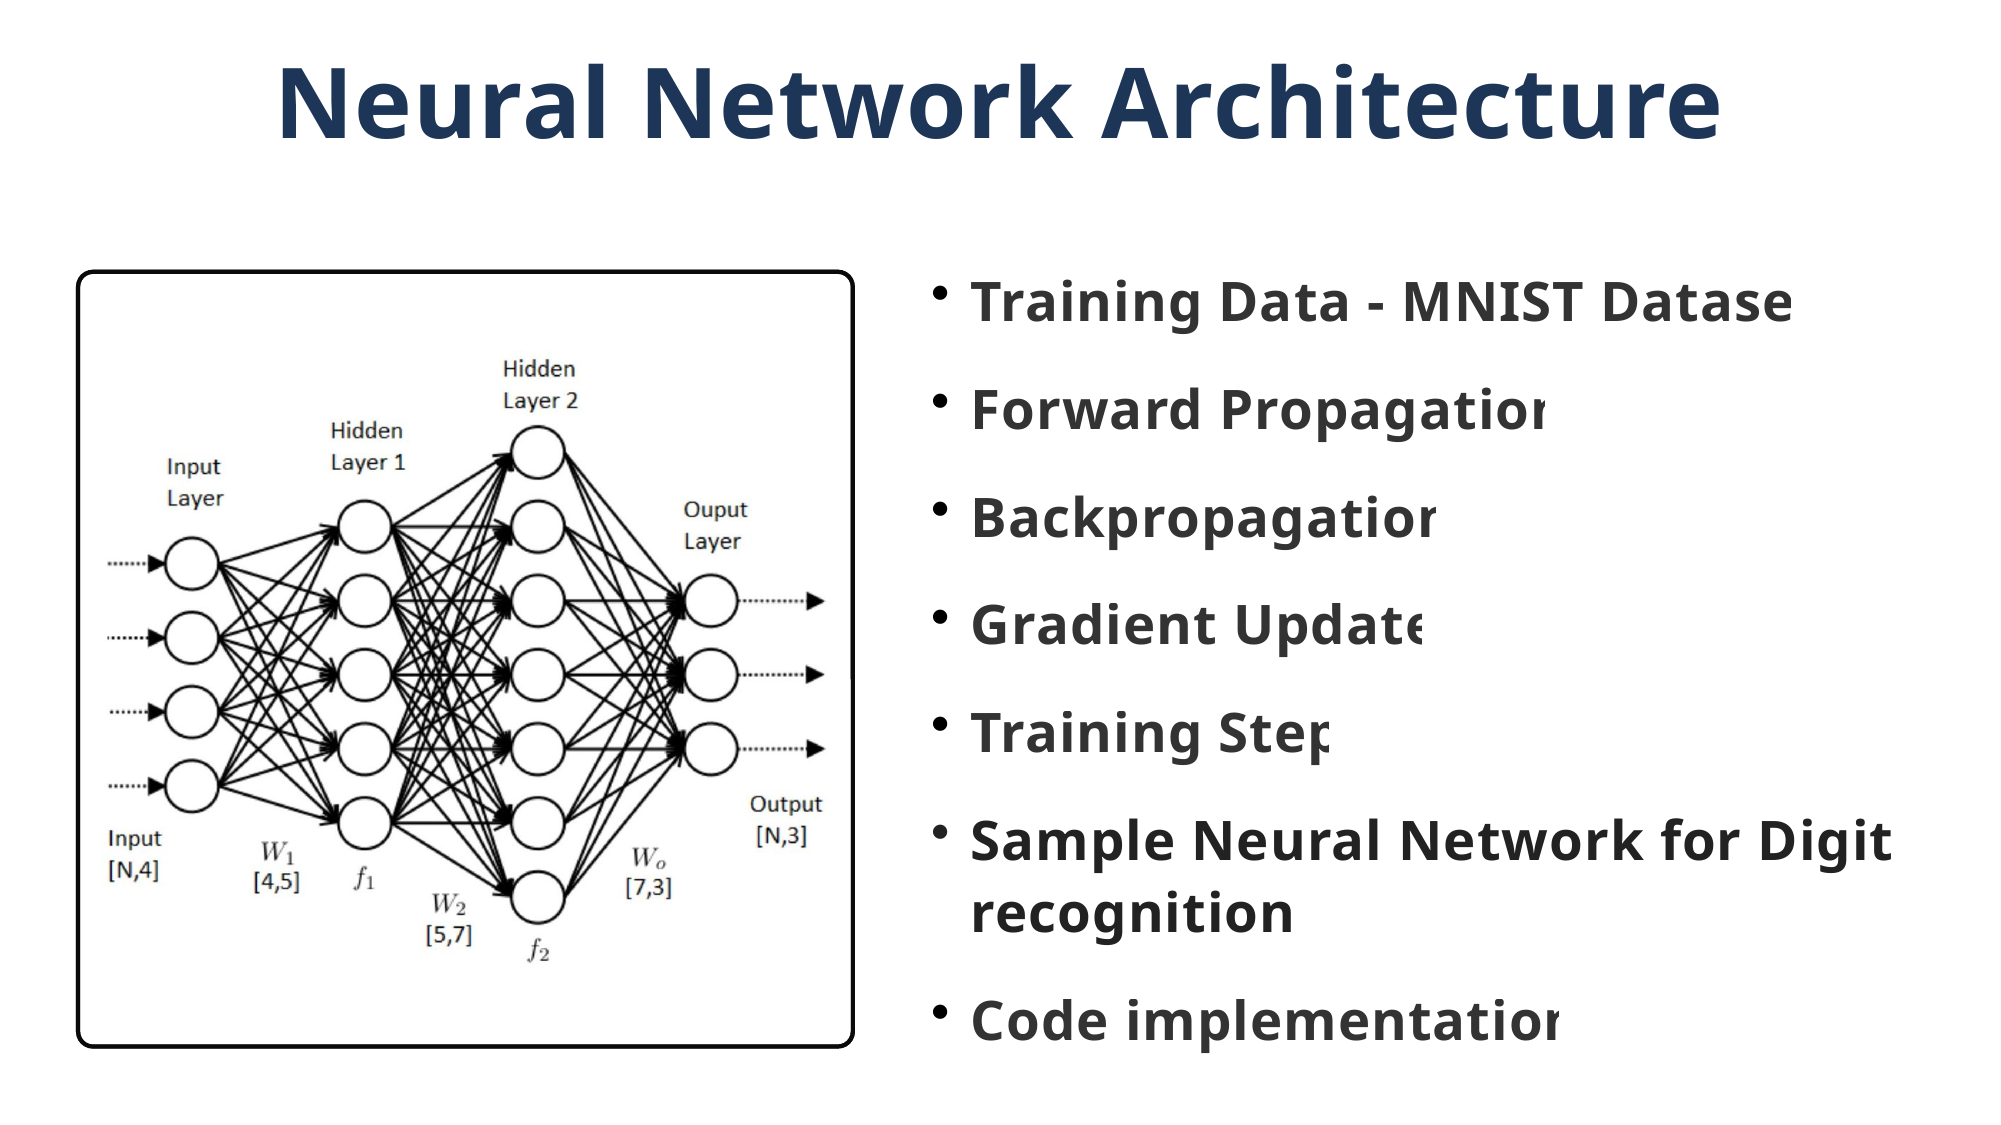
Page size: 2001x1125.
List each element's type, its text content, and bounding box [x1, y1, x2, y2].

text_box Neural Network Architecture [0, 68, 2000, 158]
text_box Training Data - MNIST Dataset Forward Propagation Backpropagation Gradient Update Training Step Sample Neural Network for Digit recognition Code implementation [931, 260, 2000, 1056]
picture [77, 271, 854, 1047]
